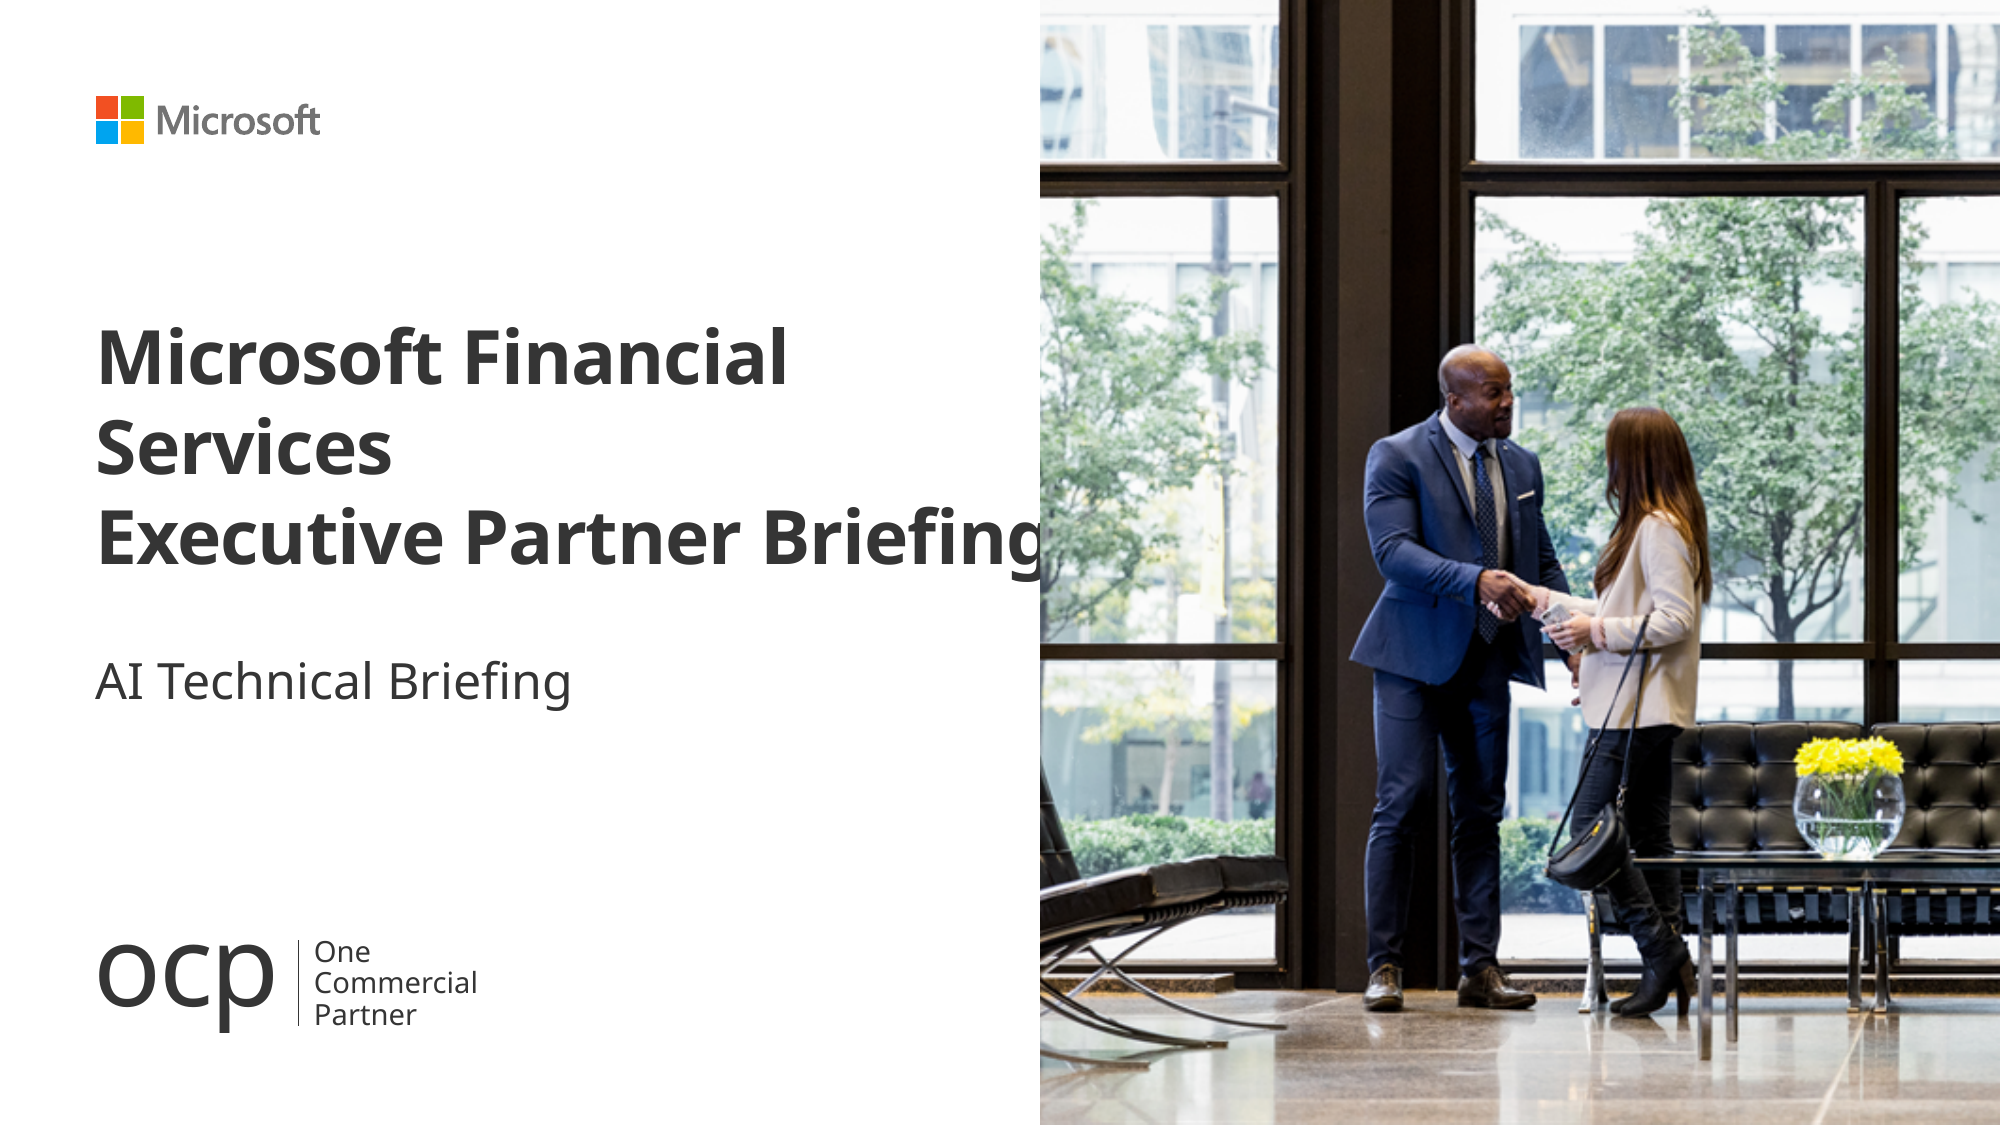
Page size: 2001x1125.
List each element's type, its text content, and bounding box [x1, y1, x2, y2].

title Microsoft Financial Services Executive Partner Briefing [95, 397, 1040, 580]
picture [1040, 0, 2000, 1125]
list AI Technical Briefing [95, 650, 1040, 711]
